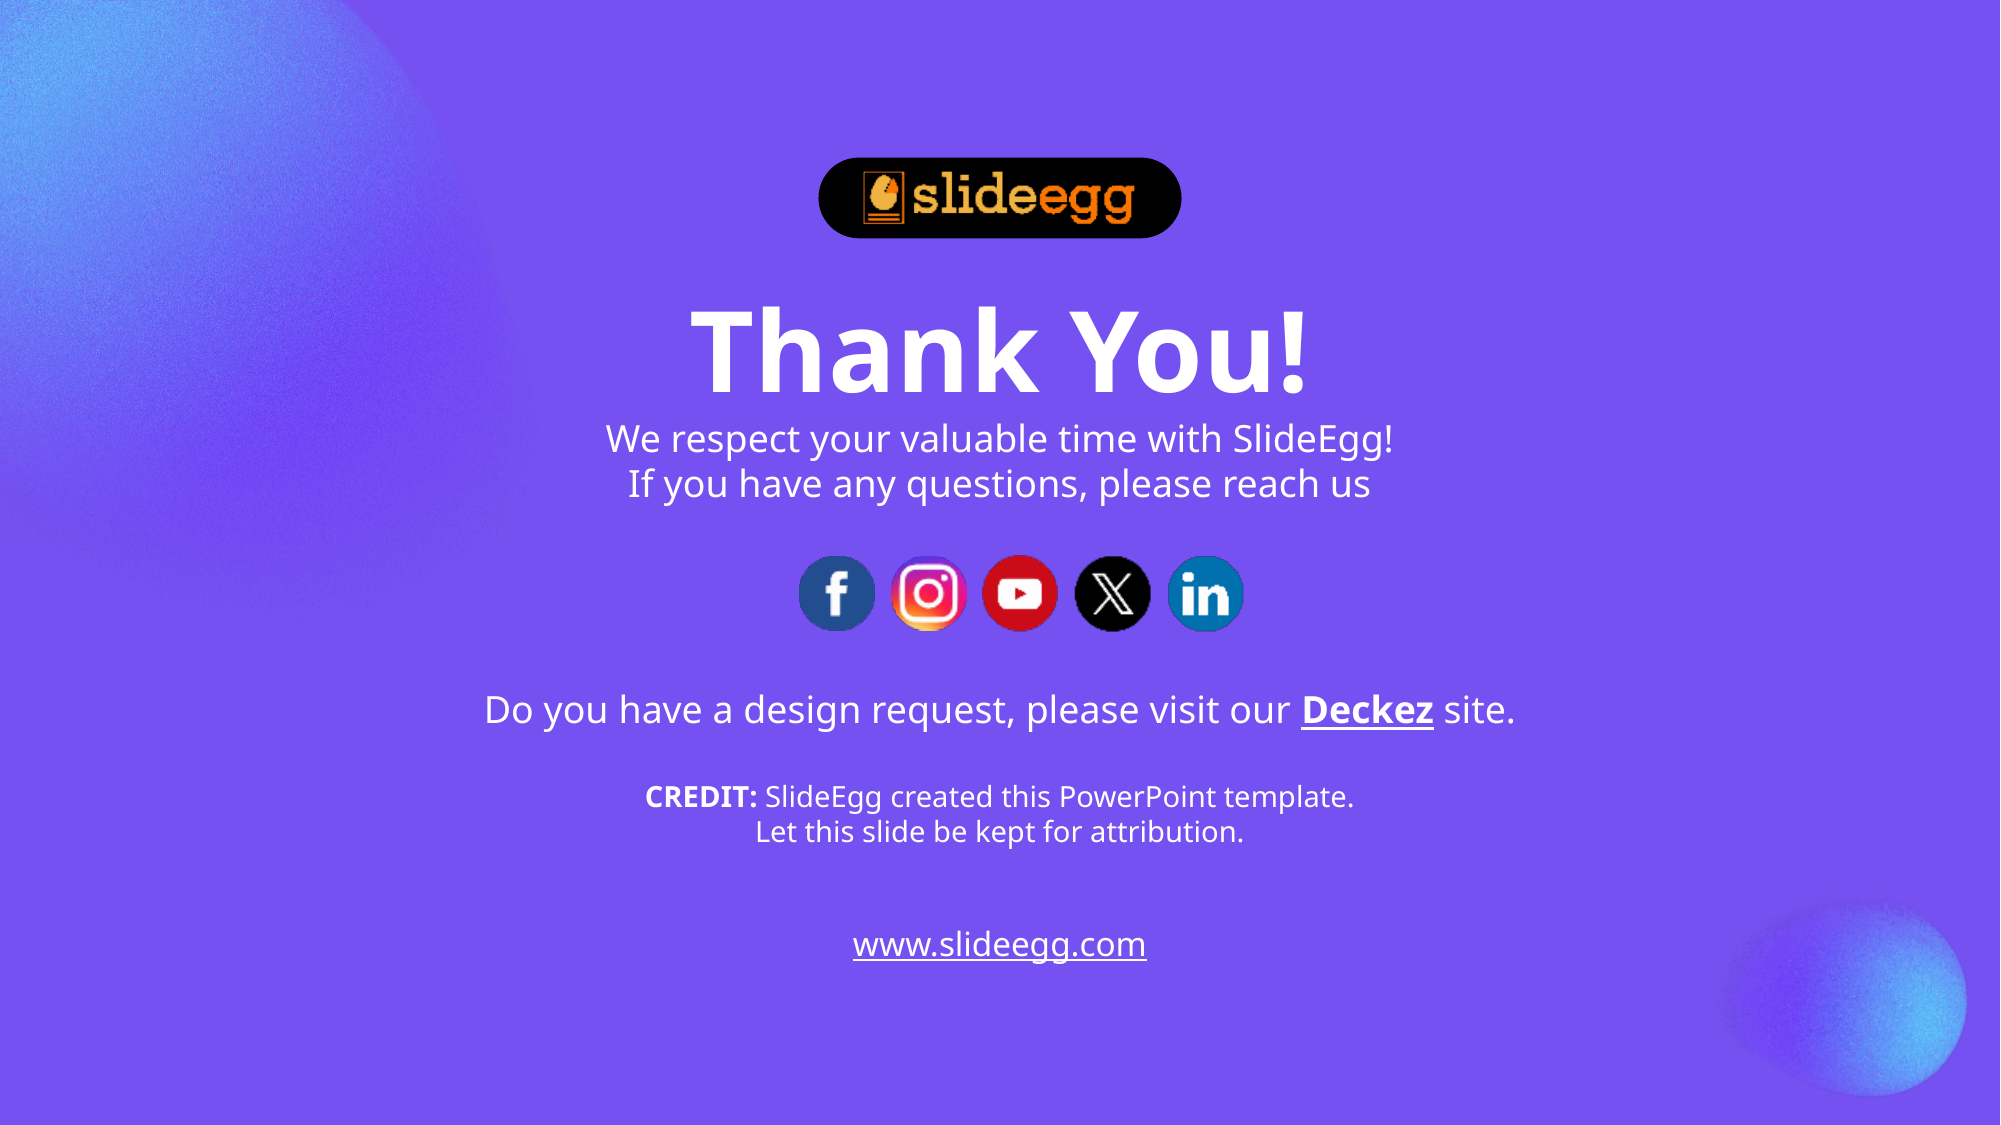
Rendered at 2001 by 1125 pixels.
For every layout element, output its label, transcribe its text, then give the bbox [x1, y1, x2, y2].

text_box CREDIT: SlideEgg created this PowerPoint template. Let this slide be kept for attribution. [437, 771, 1563, 856]
text_box www.slideegg.com [499, 915, 1501, 976]
text_box Thank You! We respect your valuable time with SlideEgg! If you have any questions, please reach us [272, 272, 1728, 513]
picture [862, 153, 1138, 243]
text_box [1138, 156, 1183, 240]
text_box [799, 554, 1275, 633]
text_box [817, 156, 862, 240]
text_box Do you have a design request, please visit our Deckez site. [437, 679, 1563, 739]
picture [1072, 555, 1154, 635]
picture [1656, 809, 2000, 1125]
